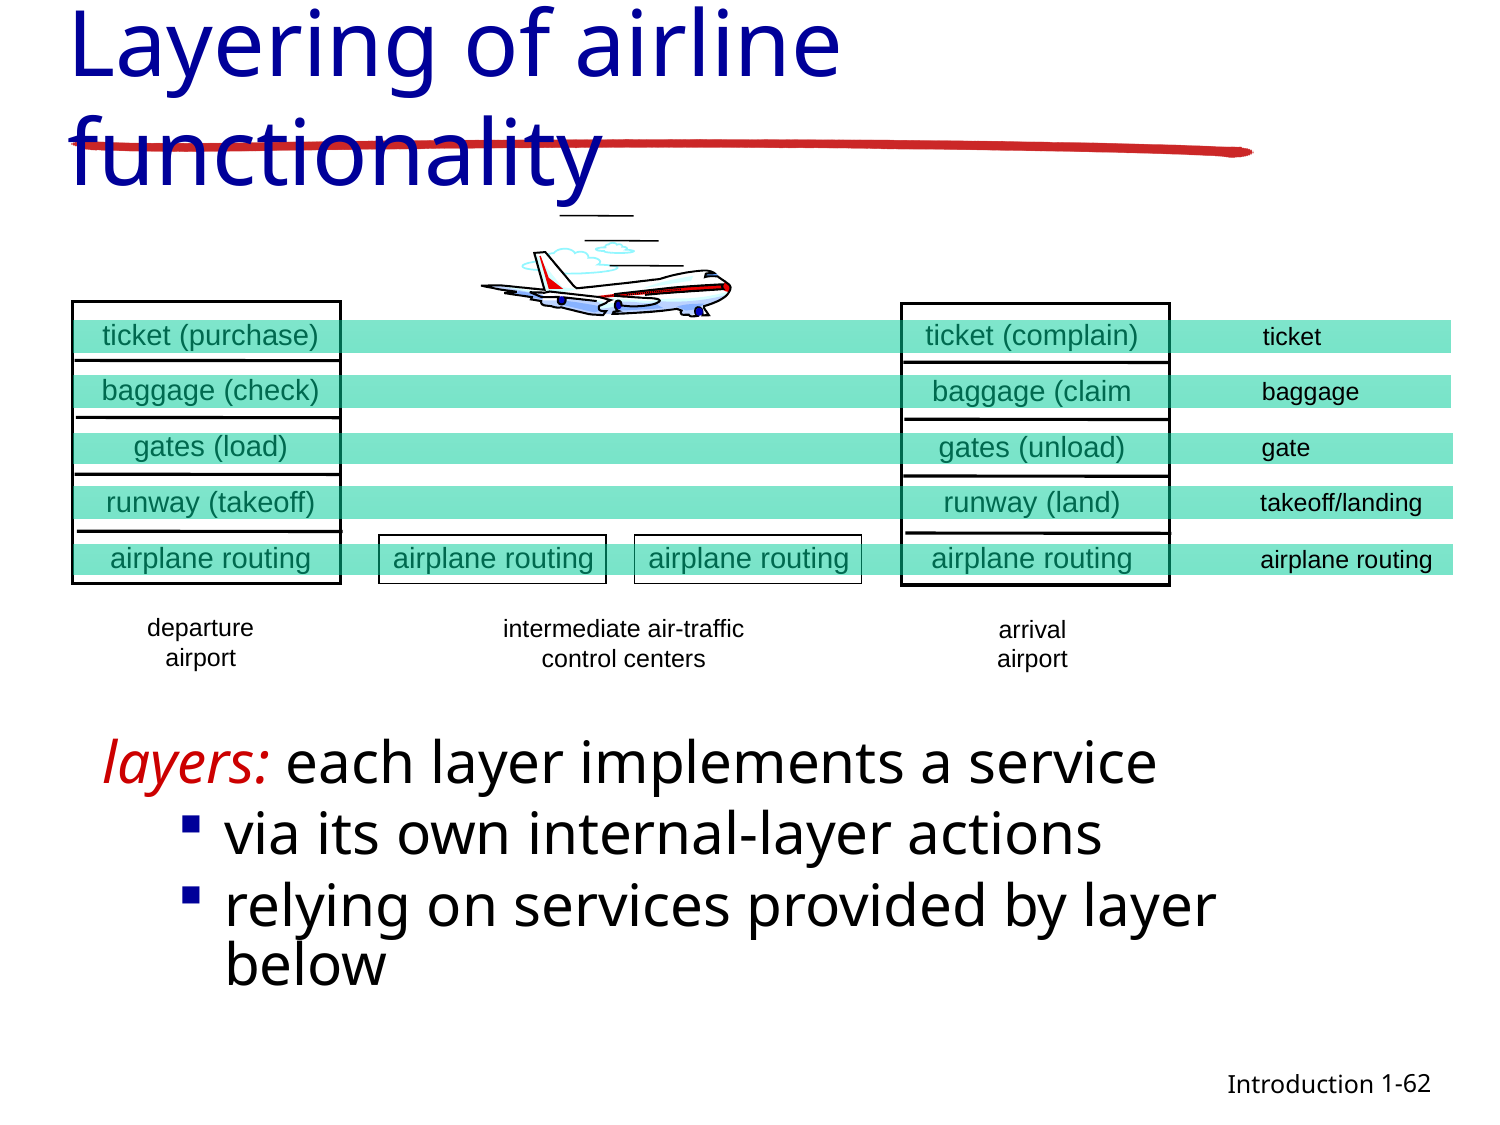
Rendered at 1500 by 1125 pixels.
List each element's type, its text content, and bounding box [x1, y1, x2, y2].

picture [66, 134, 1267, 163]
footer Introduction [914, 1060, 1391, 1109]
list layers: each layer implements a service via its own internal-layer actions relying on services provided by layer below [87, 728, 1337, 1018]
slide_number 1-62 [1365, 1059, 1477, 1106]
title Layering of airline functionality [52, 0, 1328, 188]
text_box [71, 215, 1453, 681]
